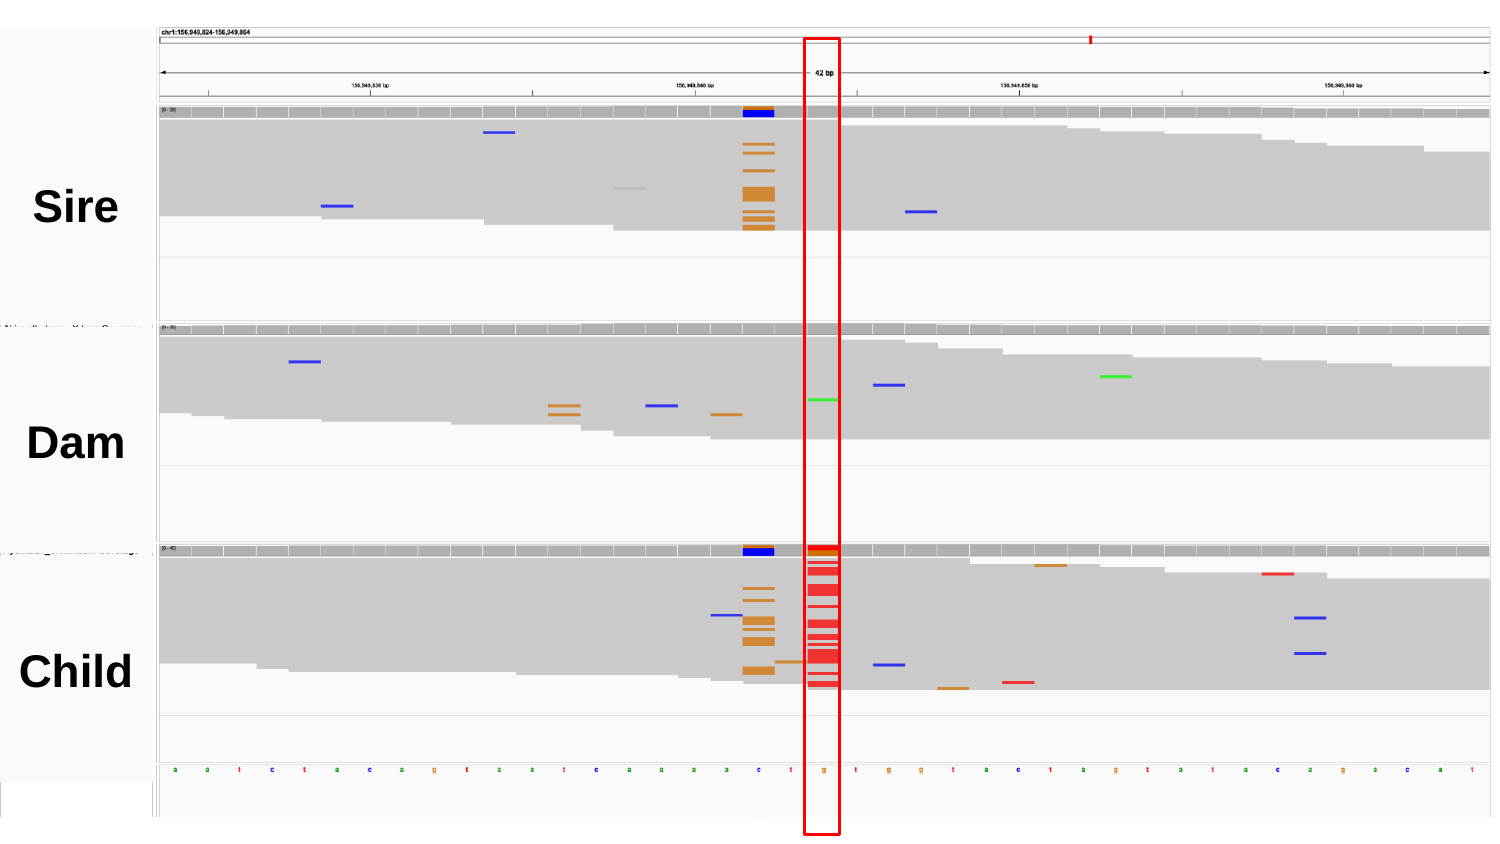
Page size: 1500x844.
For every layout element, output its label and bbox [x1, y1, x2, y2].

text_box [804, 825, 840, 835]
picture [0, 26, 1500, 817]
